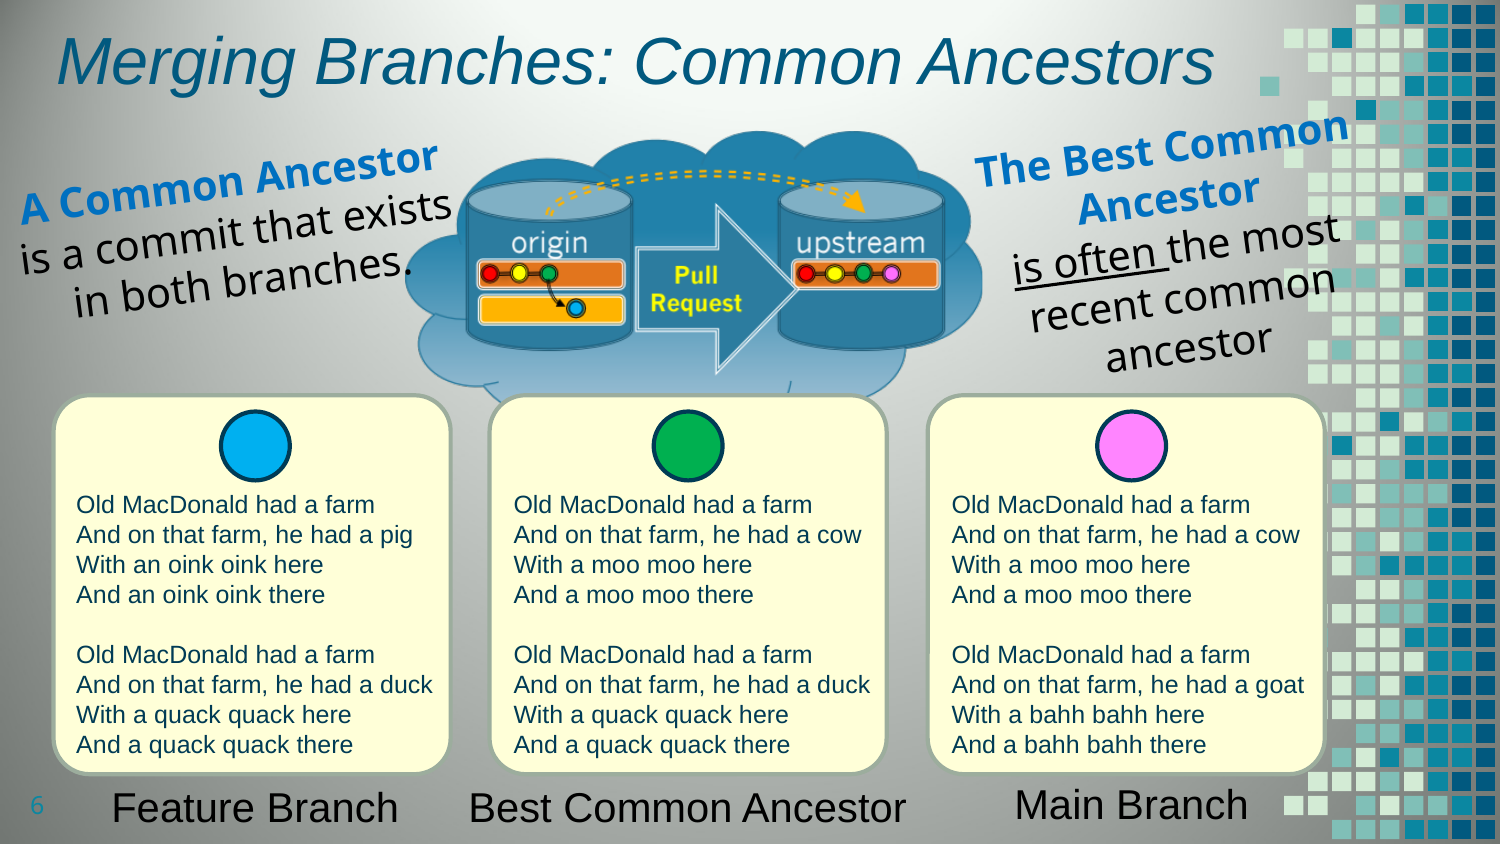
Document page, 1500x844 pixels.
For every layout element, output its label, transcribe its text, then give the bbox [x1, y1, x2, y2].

text_box [51, 393, 446, 764]
text_box Old MacDonald had a farm And on that farm, he had a cow With a moo moo here And a moo moo there Old MacDonald had a farm And on that farm, he had a goat With a bahh bahh here And a bahh bahh there [936, 481, 1327, 766]
text_box The Best Common Ancestor is often the most recent common ancestor [987, 86, 1405, 406]
title Merging Branches: Common Ancestors [41, 0, 1326, 114]
text_box Main Branch [999, 770, 1264, 836]
slide_number 6 [15, 774, 96, 839]
text_box [1095, 409, 1169, 481]
text_box [63, 766, 441, 777]
picture [0, 0, 1500, 844]
text_box Feature Branch [96, 773, 415, 839]
text_box [937, 766, 1315, 777]
text_box Old MacDonald had a farm And on that farm, he had a pig With an oink oink here And an oink oink there Old MacDonald had a farm And on that farm, he had a duck With a quack quack here And a quack quack there [61, 481, 446, 766]
text_box A Common Ancestor is a commit that exists in both branches. [0, 116, 466, 344]
text_box [930, 393, 1327, 765]
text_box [451, 394, 925, 840]
text_box [218, 409, 292, 481]
